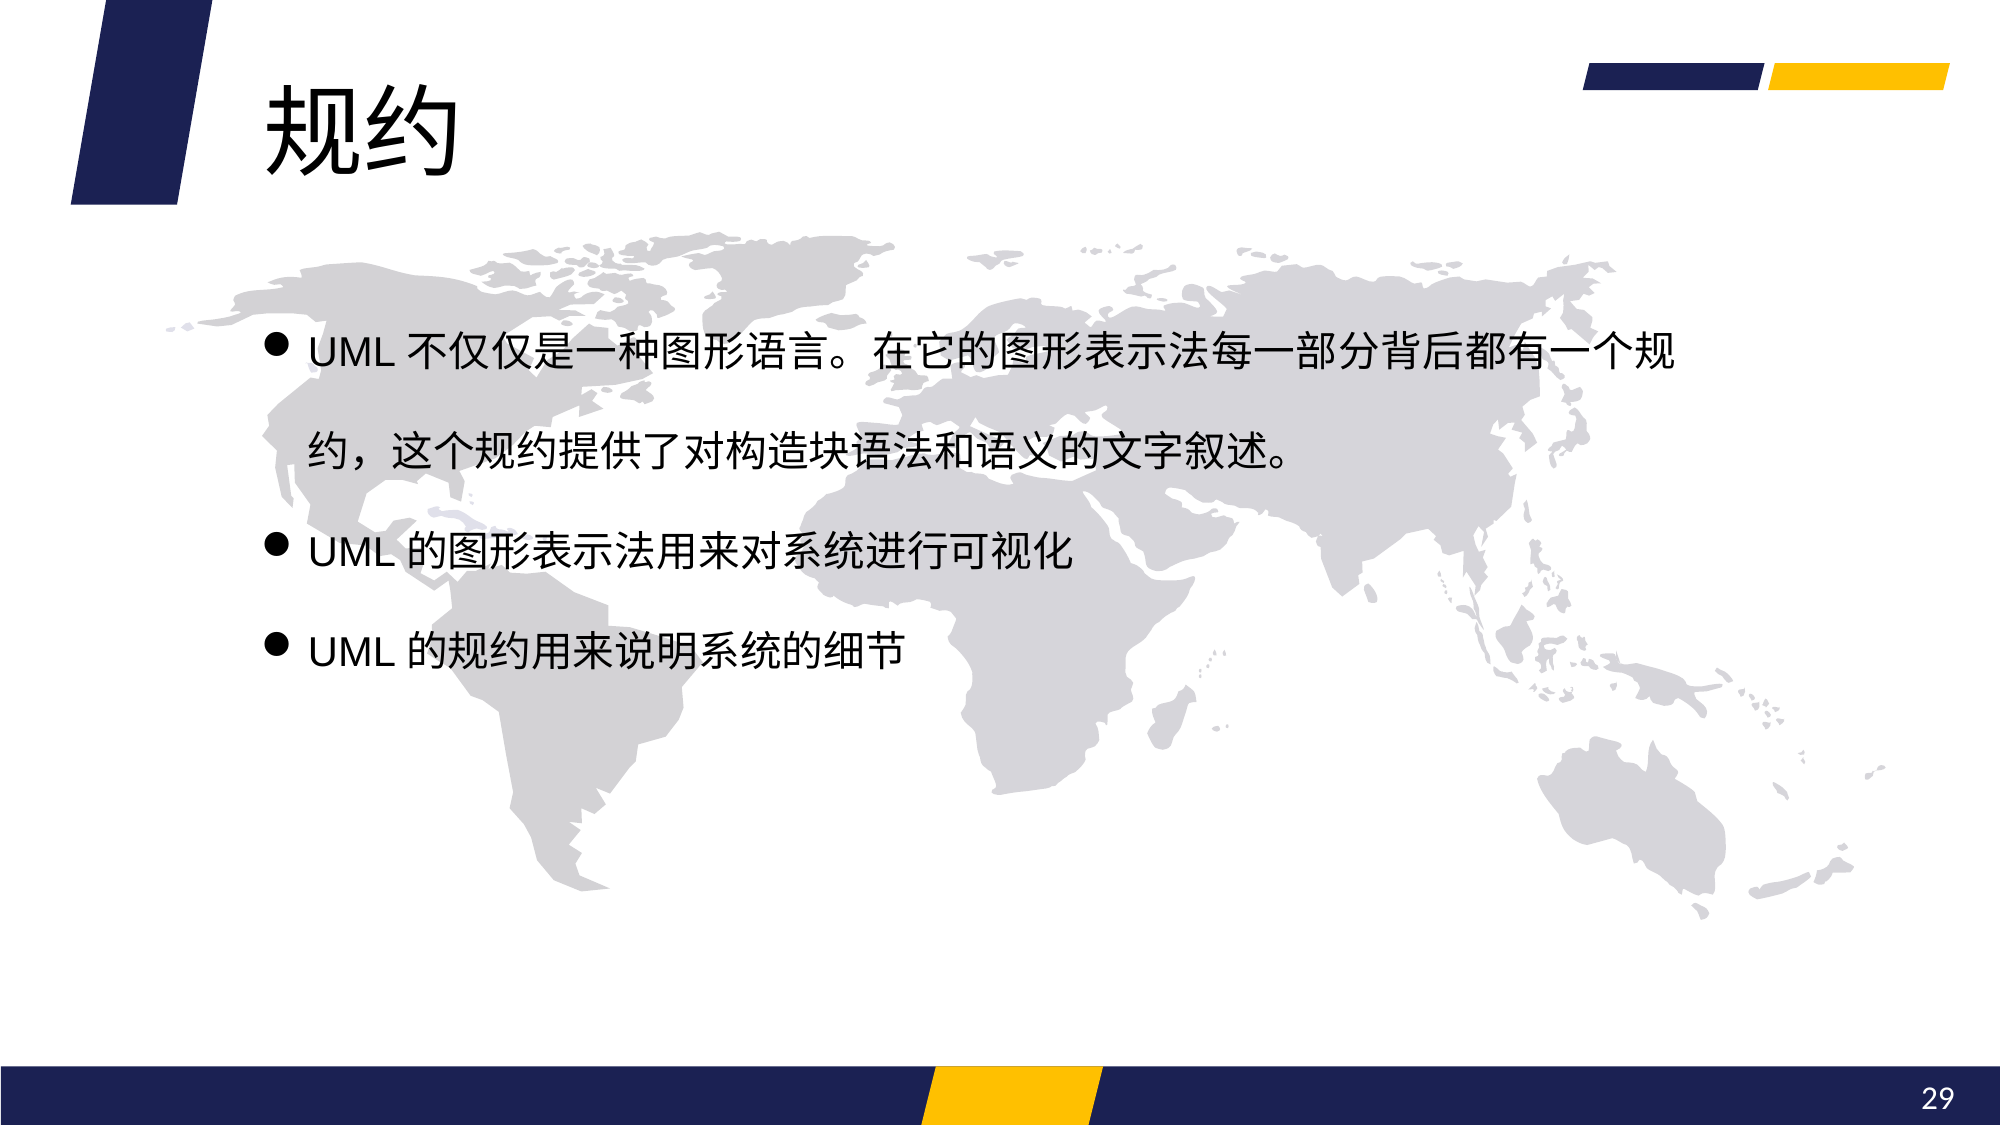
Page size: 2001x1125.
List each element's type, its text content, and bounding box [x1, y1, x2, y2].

text_box [919, 1064, 1106, 1125]
text_box [0, 1064, 935, 1125]
text_box 规约 [244, 58, 2000, 199]
text_box [1091, 1064, 2000, 1125]
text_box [164, 231, 1886, 921]
text_box [68, 0, 215, 207]
slide_number 29 [1503, 1065, 1970, 1125]
